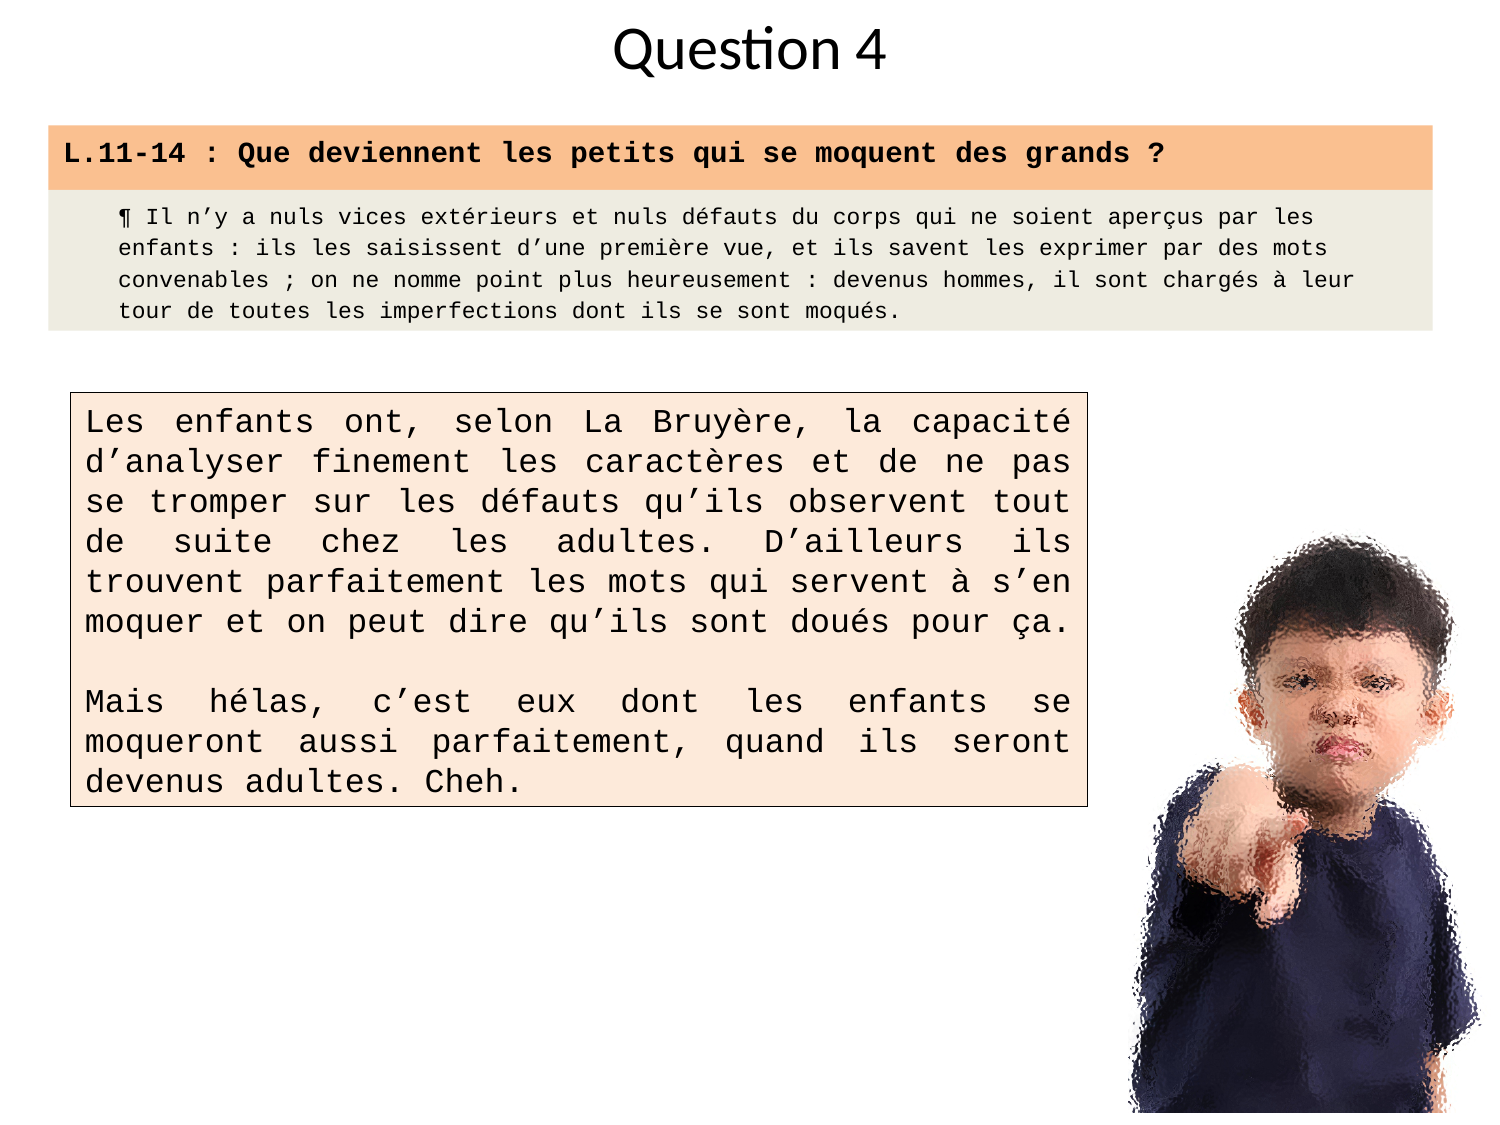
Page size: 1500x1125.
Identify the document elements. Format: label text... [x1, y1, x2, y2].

text_box ¶ Il n’y a nuls vices extérieurs et nuls défauts du corps qui ne soient aperçus par les enfants : ils les saisissent d’une première vue, et ils savent les exprimer par des mots convenables ; on ne nomme point plus heureusement : devenus hommes, il sont chargés à leur tour de toutes les imperfections dont ils se sont moqués. [48, 189, 1433, 331]
text_box Les enfants ont, selon La Bruyère, la capacité d’analyser finement les caractères et de ne pas se tromper sur les défauts qu’ils observent tout de suite chez les adultes. D’ailleurs ils trouvent parfaitement les mots qui servent à s’en moquer et on peut dire qu’ils sont doués pour ça. Mais hélas, c’est eux dont les enfants se moqueront aussi parfaitement, quand ils seront devenus adultes. Cheh. [70, 392, 1088, 807]
picture [1127, 498, 1495, 1113]
title Question 4 [0, 0, 1500, 90]
list L.11-14 : Que deviennent les petits qui se moquent des grands ? [48, 125, 1433, 189]
